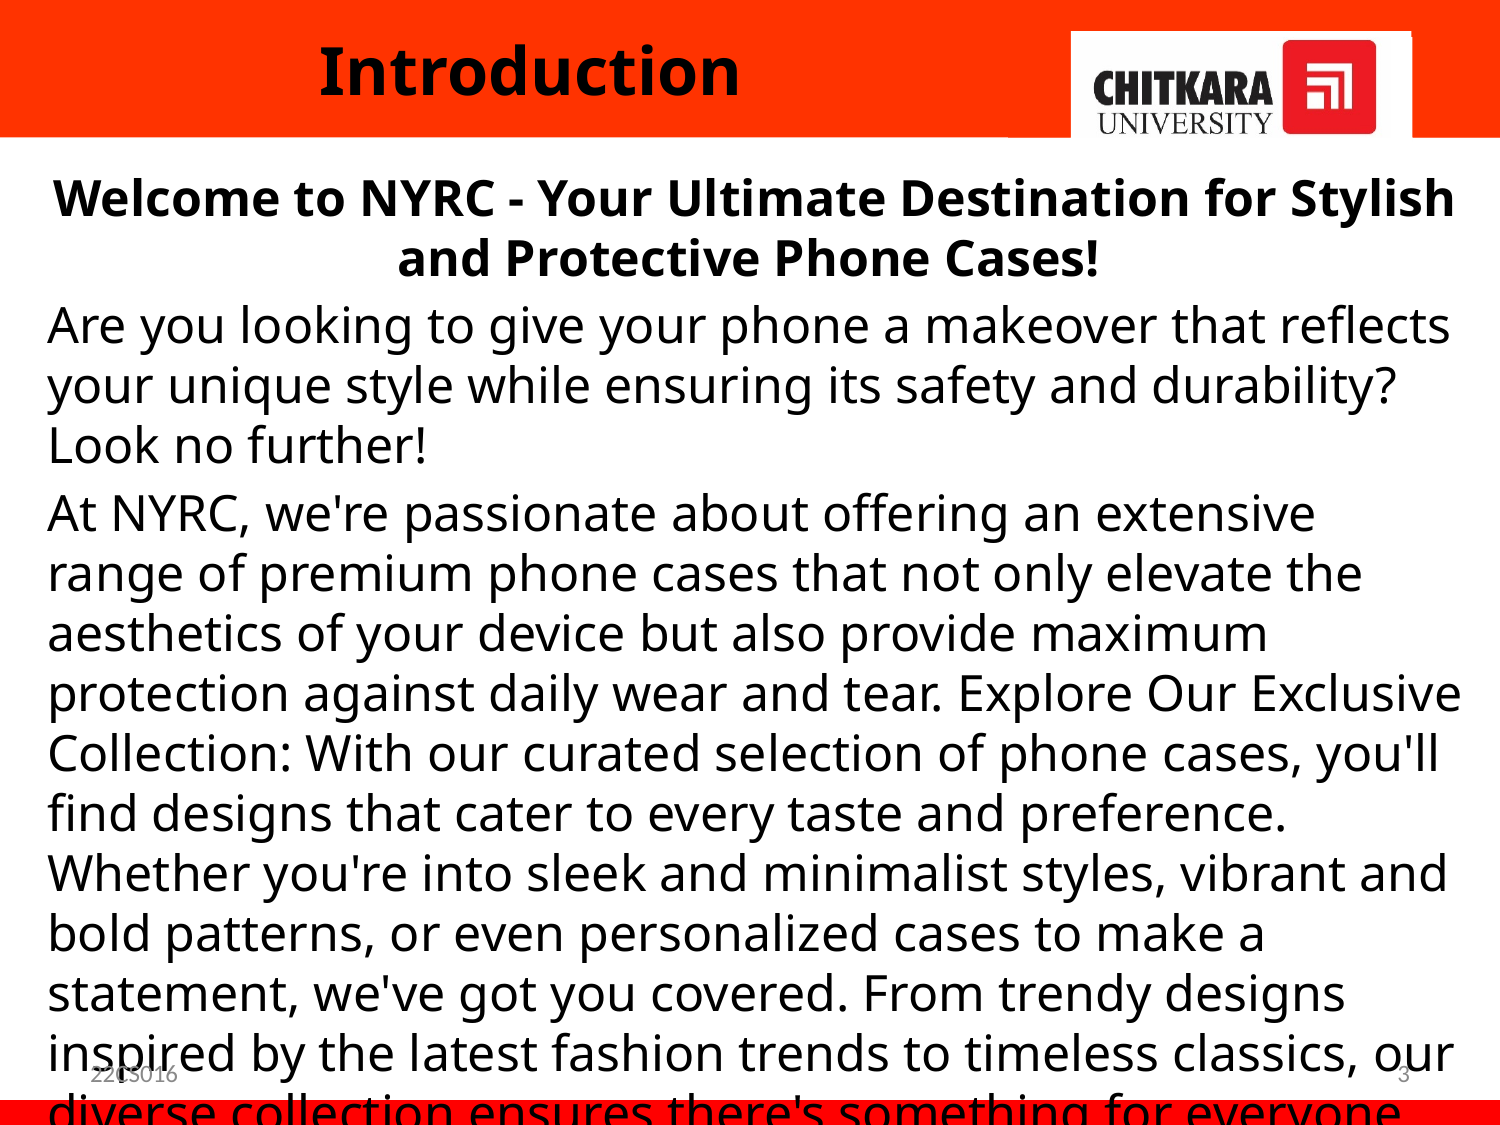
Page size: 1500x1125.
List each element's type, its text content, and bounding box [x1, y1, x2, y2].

picture [1074, 37, 1391, 138]
slide_number 3 [1074, 1042, 1425, 1103]
title Introduction [0, 0, 1063, 138]
list Welcome to NYRC - Your Ultimate Destination for Stylish and Protective Phone Cases! Are you looking to give your phone a makeover that reflects your unique style while ensuring its safety and durability? Look no further! At NYRC, we're passionate about offering an extensive range of premium phone cases that not only elevate the aesthetics of your device but also provide maximum protection against daily wear and tear. Explore Our Exclusive Collection: With our curated selection of phone cases, you'll find designs that cater to every taste and preference. Whether you're into sleek and minimalist styles, vibrant and bold patterns, or even personalized cases to make a statement, we've got you covered. From trendy designs inspired by the latest fashion trends to timeless classics, our diverse collection ensures there's something for everyone. [13, 158, 1479, 1059]
slide_number 22CS016 [75, 1042, 425, 1103]
